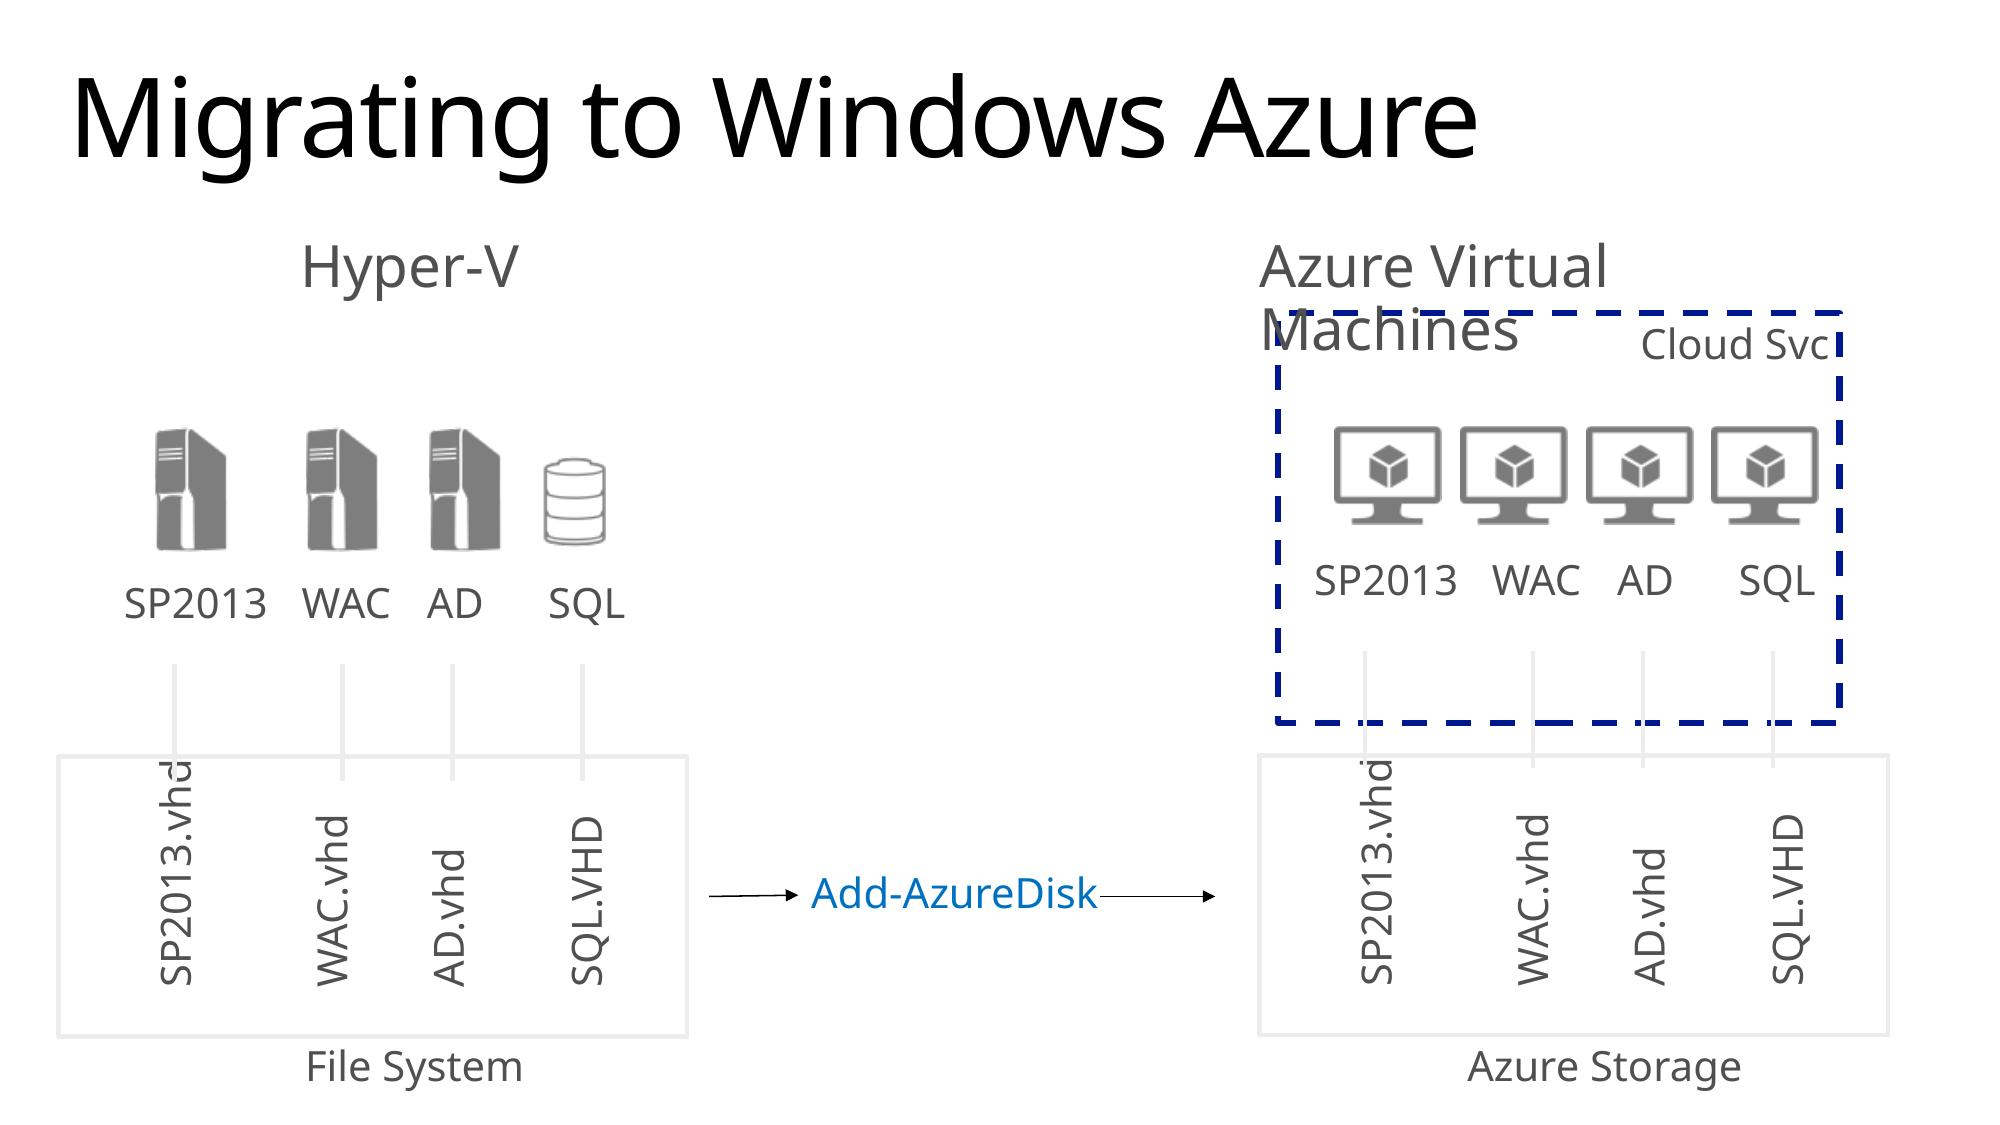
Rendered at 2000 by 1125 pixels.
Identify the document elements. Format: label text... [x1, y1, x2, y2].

text_box File System [305, 1045, 525, 1091]
text_box SP2013 [1314, 559, 1459, 605]
text_box [57, 756, 688, 1037]
title Migrating to Windows Azure [44, 47, 1956, 196]
text_box WAC [301, 582, 392, 628]
text_box Azure Virtual Machines [1259, 236, 1867, 363]
picture [1459, 426, 1568, 525]
text_box [1258, 754, 1889, 1036]
text_box Azure Storage [1467, 1045, 1743, 1091]
text_box WAC [1491, 559, 1582, 605]
text_box SP2013 [123, 582, 269, 628]
picture [1585, 426, 1694, 525]
text_box AD [1617, 559, 1675, 605]
text_box [1277, 363, 1840, 724]
text_box SQL [548, 582, 626, 628]
picture [1334, 426, 1442, 525]
text_box Cloud Svc [1640, 363, 1830, 369]
picture [1711, 426, 1820, 525]
picture [114, 414, 639, 567]
text_box Add-AzureDisk [811, 872, 1099, 918]
text_box Hyper-V [300, 236, 520, 300]
text_box SQL [1738, 559, 1816, 605]
text_box AD [426, 582, 485, 628]
